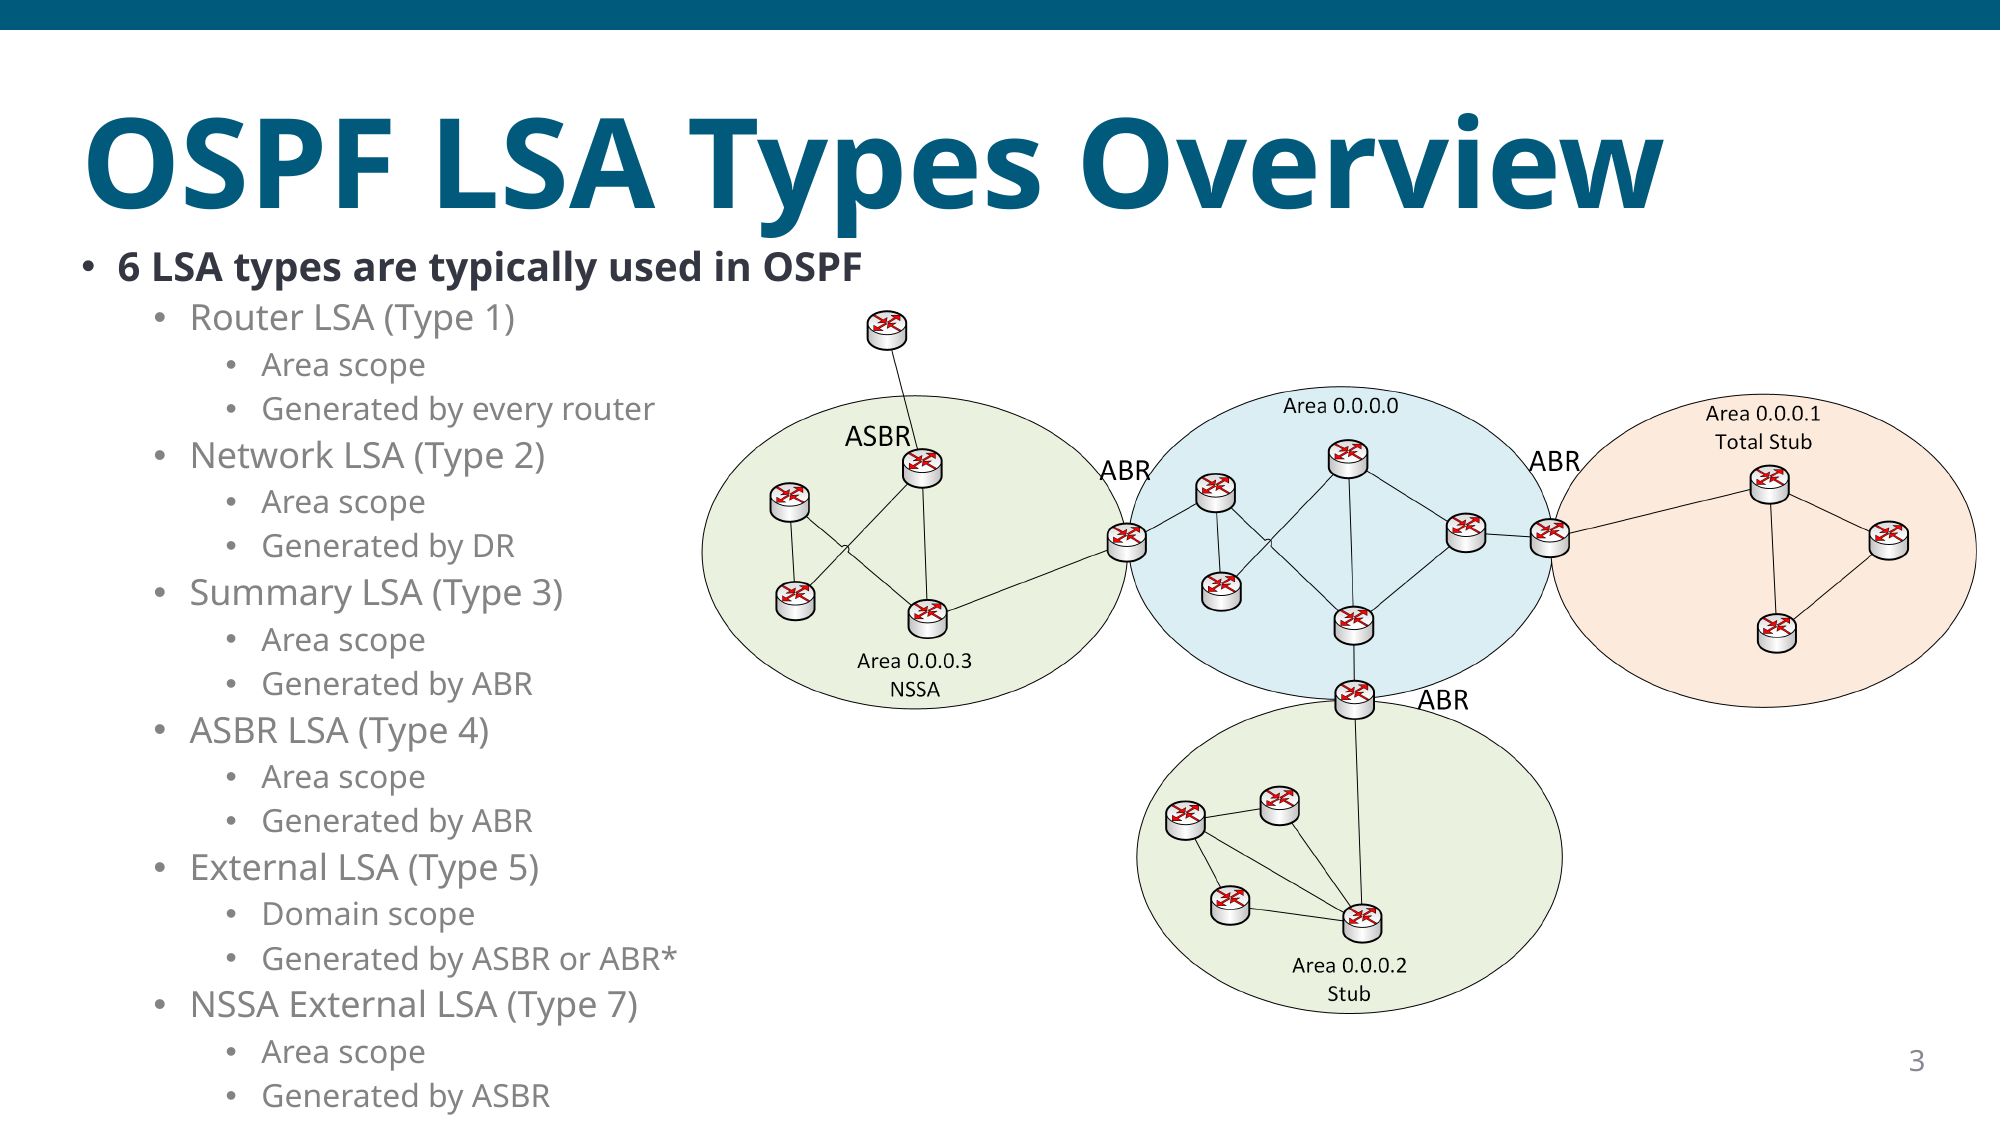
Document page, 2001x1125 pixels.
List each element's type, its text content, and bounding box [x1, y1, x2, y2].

list 6 LSA types are typically used in OSPF Router LSA (Type 1) Area scope Generated by every router Network LSA (Type 2) Area scope Generated by DR Summary LSA (Type 3) Area scope Generated by ABR ASBR LSA (Type 4) Area scope Generated by ABR External LSA (Type 5) Domain scope Generated by ASBR or ABR* NSSA External LSA (Type 7) Area scope Generated by ASBR [66, 239, 1050, 1125]
picture [701, 310, 1977, 1019]
title OSPF LSA Types Overview [66, 59, 1977, 278]
